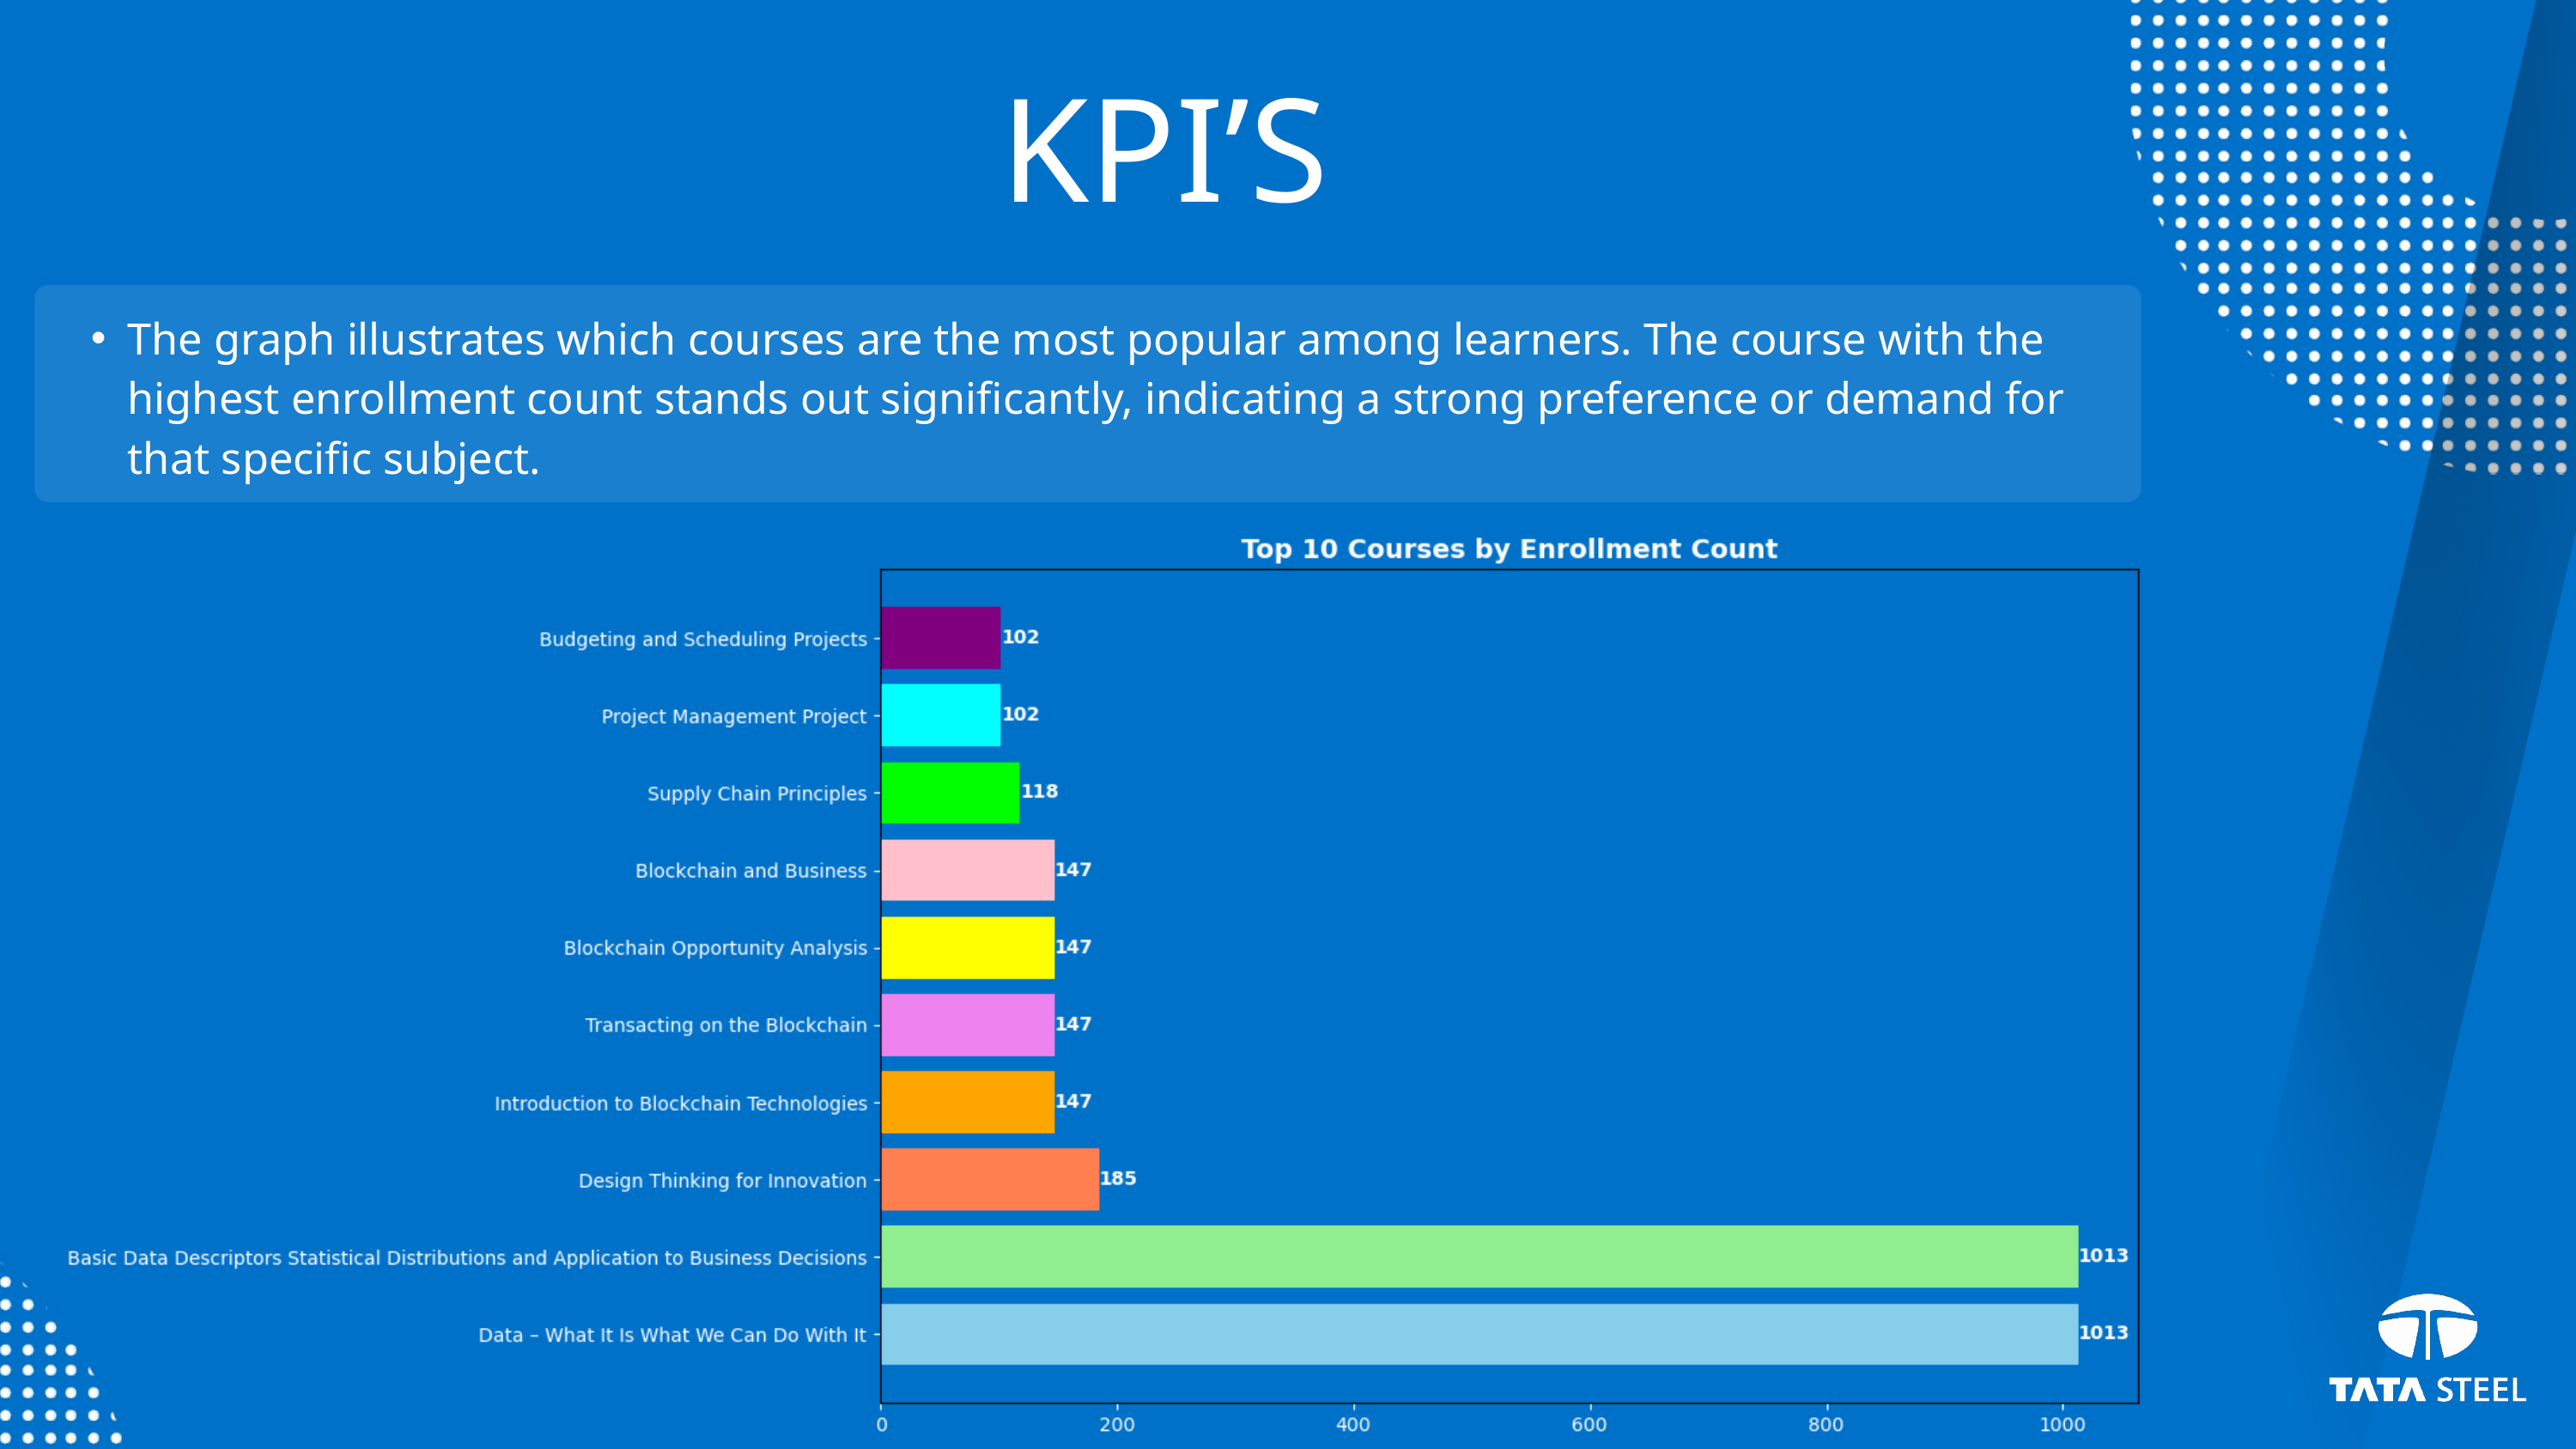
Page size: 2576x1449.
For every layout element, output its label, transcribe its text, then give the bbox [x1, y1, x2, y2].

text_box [34, 284, 2142, 503]
text_box [0, 1165, 145, 1449]
text_box KPI’S [550, 58, 1779, 231]
text_box [2130, 0, 2536, 475]
text_box [2329, 1294, 2527, 1402]
text_box [53, 524, 2152, 1449]
text_box [2199, 0, 2576, 1449]
